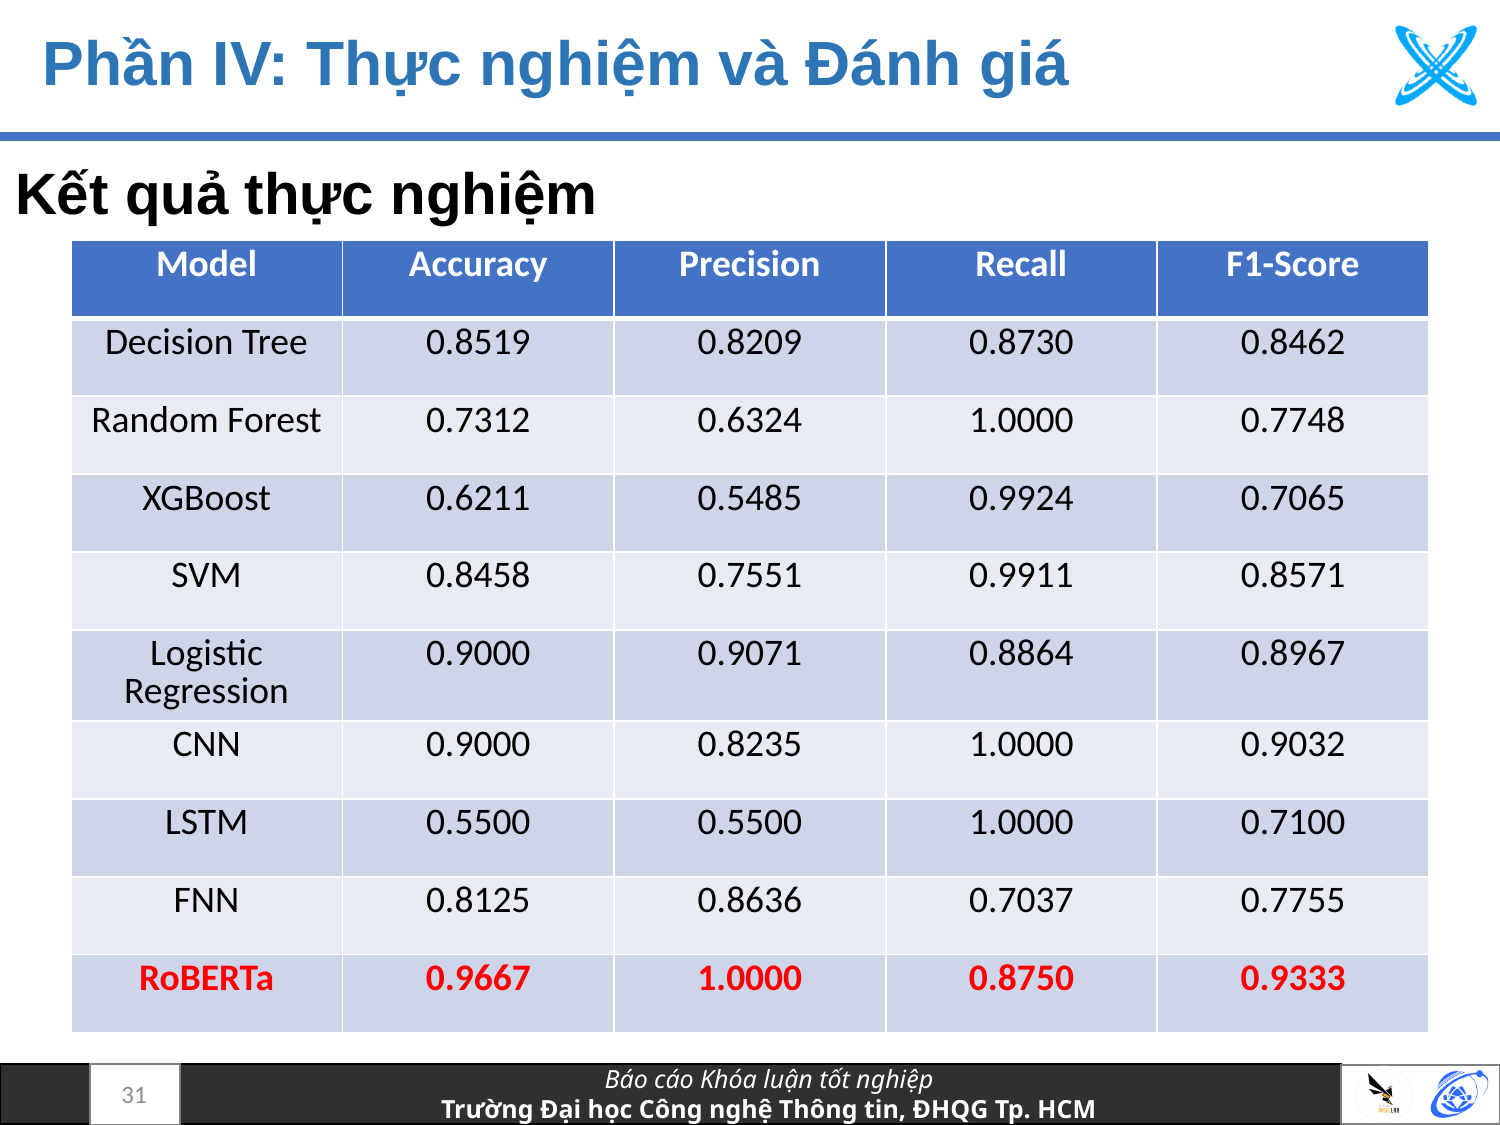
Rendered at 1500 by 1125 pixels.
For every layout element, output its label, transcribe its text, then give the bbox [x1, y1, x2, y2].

table_cell 0.8750 [887, 955, 1156, 1032]
table_cell 0.8209 [615, 321, 885, 395]
table_cell SVM [72, 553, 342, 629]
slide_number 31 [95, 1063, 162, 1124]
table_cell 0.8519 [343, 321, 613, 395]
picture [1377, 5, 1493, 125]
table_header Precision [615, 241, 885, 316]
table_header Model [72, 241, 342, 316]
table_cell XGBoost [72, 475, 342, 551]
table_cell 0.6211 [343, 475, 613, 551]
table_cell CNN [72, 722, 342, 798]
table_cell 0.8462 [1158, 321, 1428, 395]
picture [1352, 1062, 1416, 1125]
table_cell 0.7748 [1158, 397, 1428, 473]
table_cell 0.7100 [1158, 800, 1428, 876]
table_cell 0.7037 [887, 878, 1156, 954]
table_header Accuracy [343, 241, 613, 316]
table_header Recall [887, 241, 1156, 316]
table_cell 0.5500 [615, 800, 885, 876]
table_cell 0.8125 [343, 878, 613, 954]
table_cell 0.5485 [615, 475, 885, 551]
table_cell 0.8967 [1158, 631, 1428, 720]
table_cell LSTM [72, 800, 342, 876]
table_cell 0.5500 [343, 800, 613, 876]
table_cell 0.8571 [1158, 553, 1428, 629]
table_cell 1.0000 [615, 955, 885, 1032]
table_cell Random Forest [72, 397, 342, 473]
table_cell Decision Tree [72, 321, 342, 395]
table_cell 0.7065 [1158, 475, 1428, 551]
table_cell 0.7312 [343, 397, 613, 473]
table_cell 0.8730 [887, 321, 1156, 395]
table_cell 1.0000 [887, 722, 1156, 798]
table_cell 0.8458 [343, 553, 613, 629]
table_cell 0.7551 [615, 553, 885, 629]
table_cell 0.7755 [1158, 878, 1428, 954]
table_cell 0.9071 [615, 631, 885, 720]
table_cell 0.8636 [615, 878, 885, 954]
table_cell 0.9000 [343, 631, 613, 720]
table_cell FNN [72, 878, 342, 954]
table_cell 0.9924 [887, 475, 1156, 551]
table_cell 0.9333 [1158, 955, 1428, 1032]
list Kết quả thực nghiệm [0, 156, 1500, 241]
picture [1426, 1053, 1495, 1125]
title Phần IV: Thực nghiệm và Đánh giá [27, 23, 1376, 108]
table_cell 1.0000 [887, 800, 1156, 876]
table_cell 0.9000 [343, 722, 613, 798]
table_cell 0.6324 [615, 397, 885, 473]
table_cell Logistic Regression [72, 631, 342, 720]
table_cell RoBERTa [72, 955, 342, 1032]
table_header F1-Score [1158, 241, 1428, 316]
table_cell 0.9032 [1158, 722, 1428, 798]
table_cell 0.8864 [887, 631, 1156, 720]
table_cell 0.8235 [615, 722, 885, 798]
table_cell 0.9667 [343, 955, 613, 1032]
table_cell 0.9911 [887, 553, 1156, 629]
table_cell 1.0000 [887, 397, 1156, 473]
